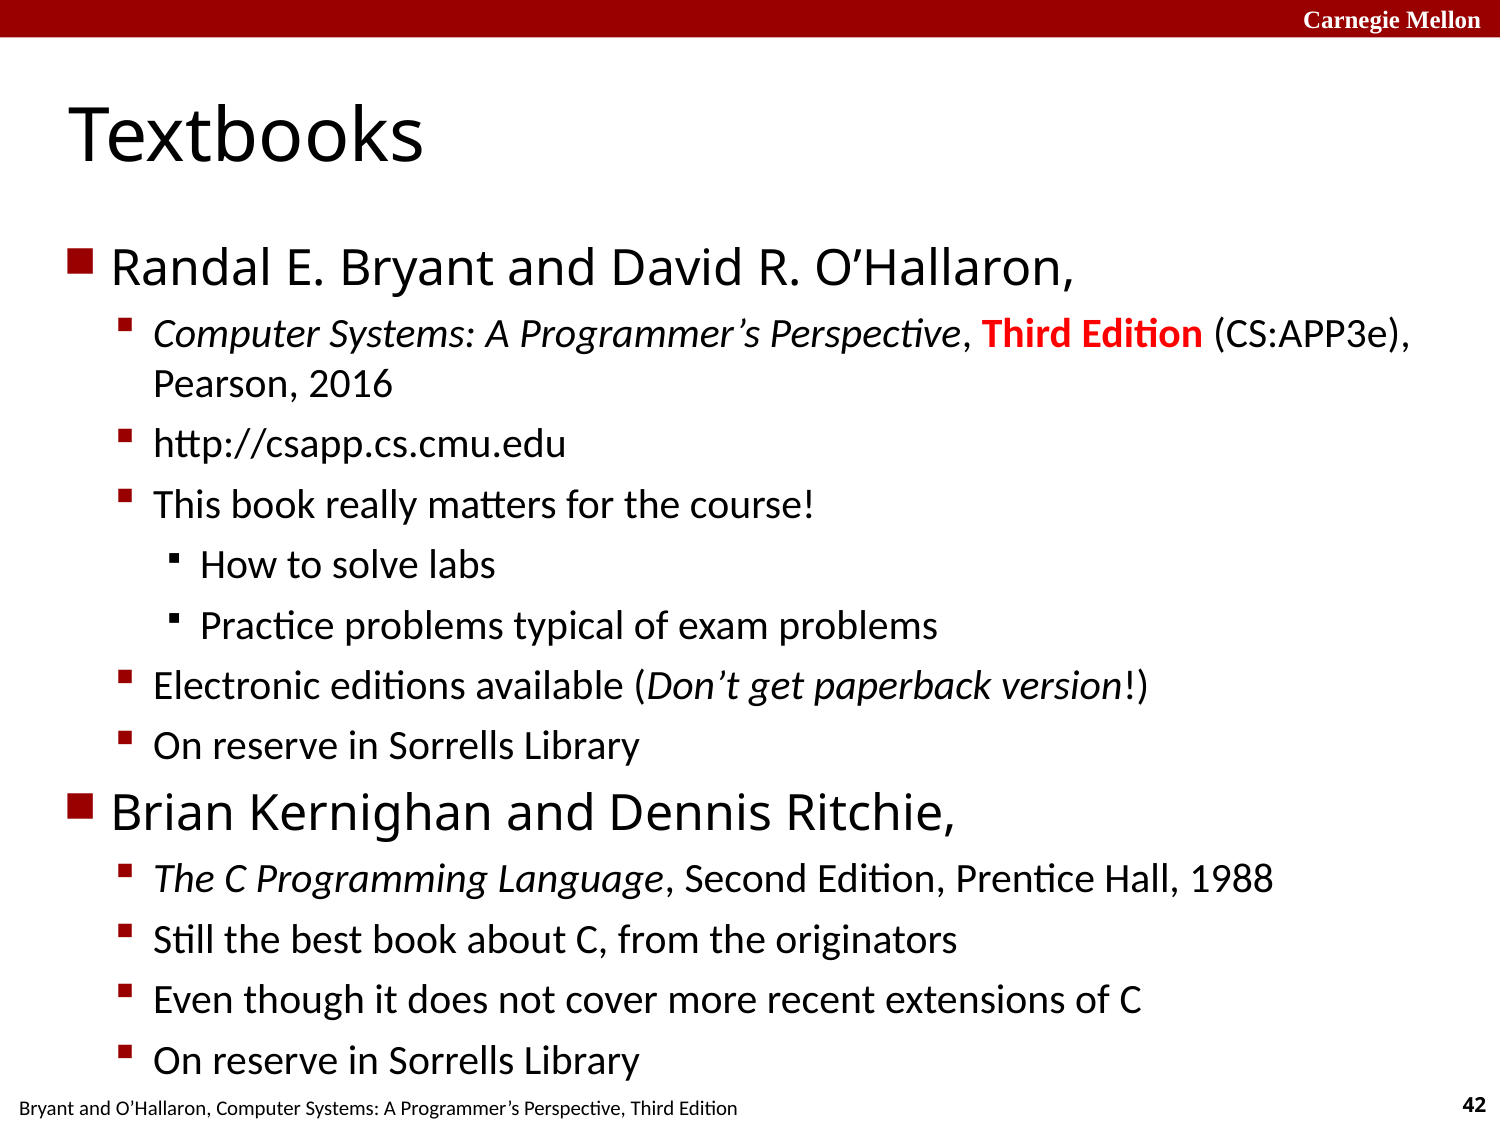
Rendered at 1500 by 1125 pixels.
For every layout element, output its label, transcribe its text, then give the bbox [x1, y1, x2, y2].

title Textbooks [62, 41, 1438, 222]
list Randal E. Bryant and David R. O’Hallaron, Computer Systems: A Programmer’s Perspective, Third Edition (CS:APP3e), Pearson, 2016 http://csapp.cs.cmu.edu This book really matters for the course! How to solve labs Practice problems typical of exam problems Electronic editions available (Don’t get paperback version!) On reserve in Sorrells Library Brian Kernighan and Dennis Ritchie, The C Programming Language, Second Edition, Prentice Hall, 1988 Still the best book about C, from the originators Even though it does not cover more recent extensions of C On reserve in Sorrells Library [62, 228, 1438, 1122]
